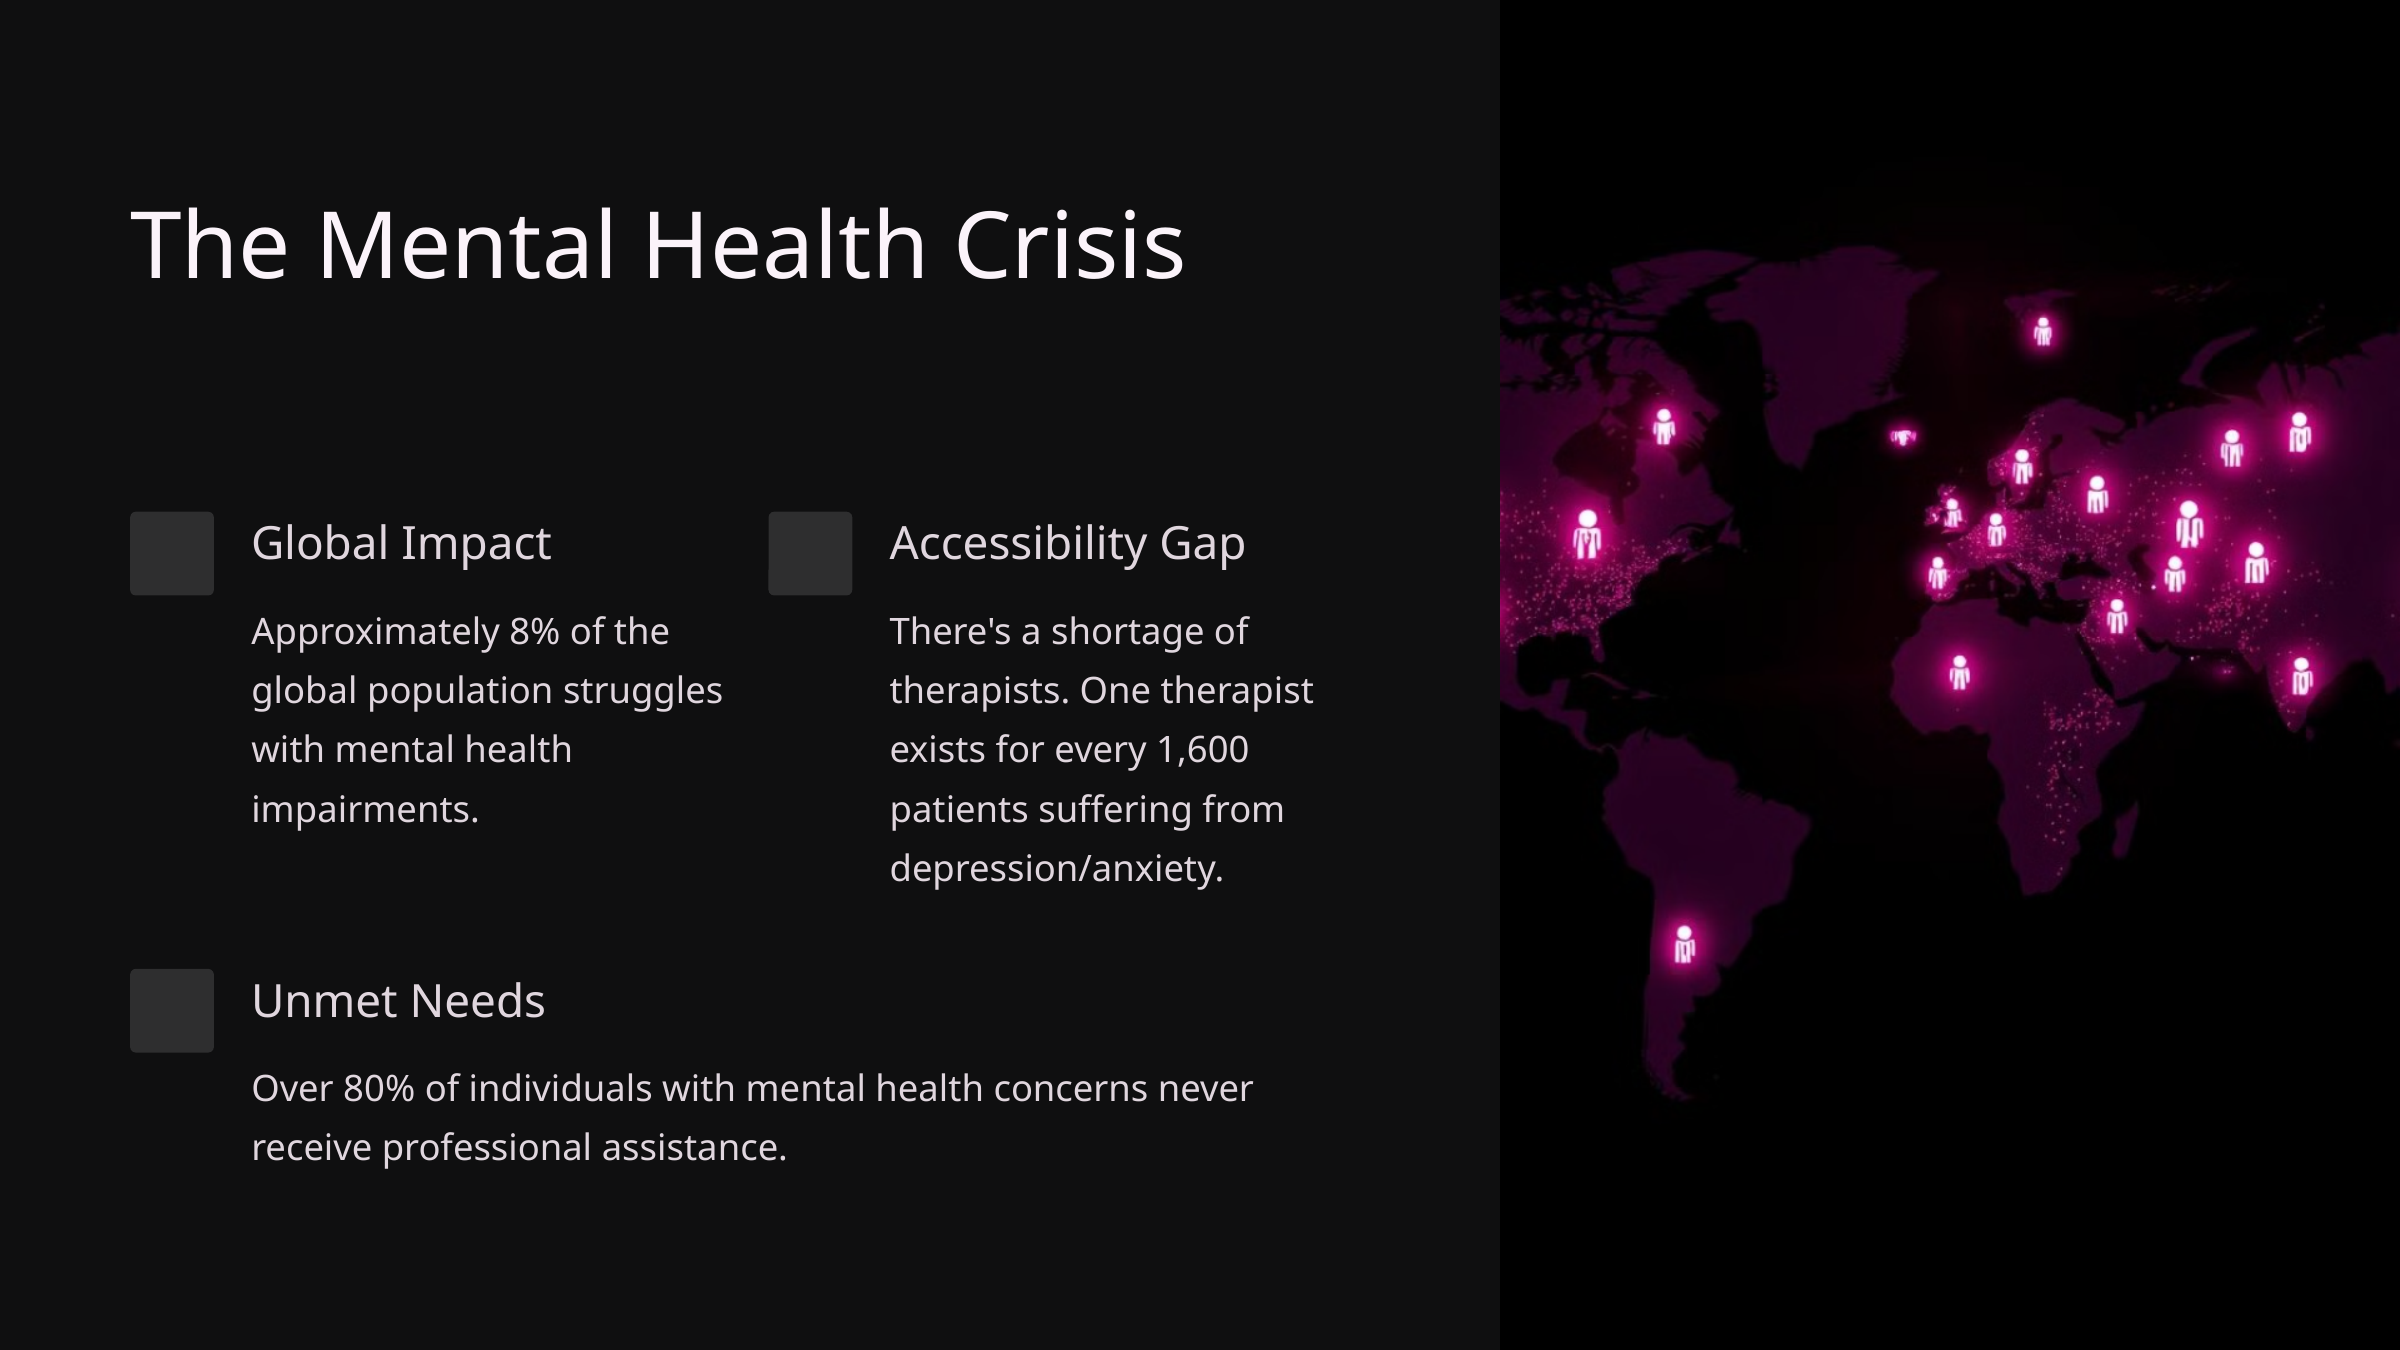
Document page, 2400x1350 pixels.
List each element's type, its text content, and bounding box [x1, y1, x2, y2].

text_box Over 80% of individuals with mental health concerns never receive professional assistance. [251, 1049, 1370, 1169]
text_box Accessibility Gap [889, 511, 1364, 570]
text_box Global Impact [251, 511, 717, 570]
text_box [768, 511, 853, 596]
text_box Unmet Needs [251, 968, 717, 1027]
text_box There's a shortage of therapists. One therapist exists for every 1,600 patients suffering from depression/anxiety. [889, 592, 1370, 890]
text_box [130, 511, 214, 596]
picture [1499, 0, 2400, 1350]
text_box Approximately 8% of the global population struggles with mental health impairments. [251, 592, 732, 831]
text_box [130, 968, 214, 1053]
text_box The Mental Health Crisis [130, 181, 1370, 414]
